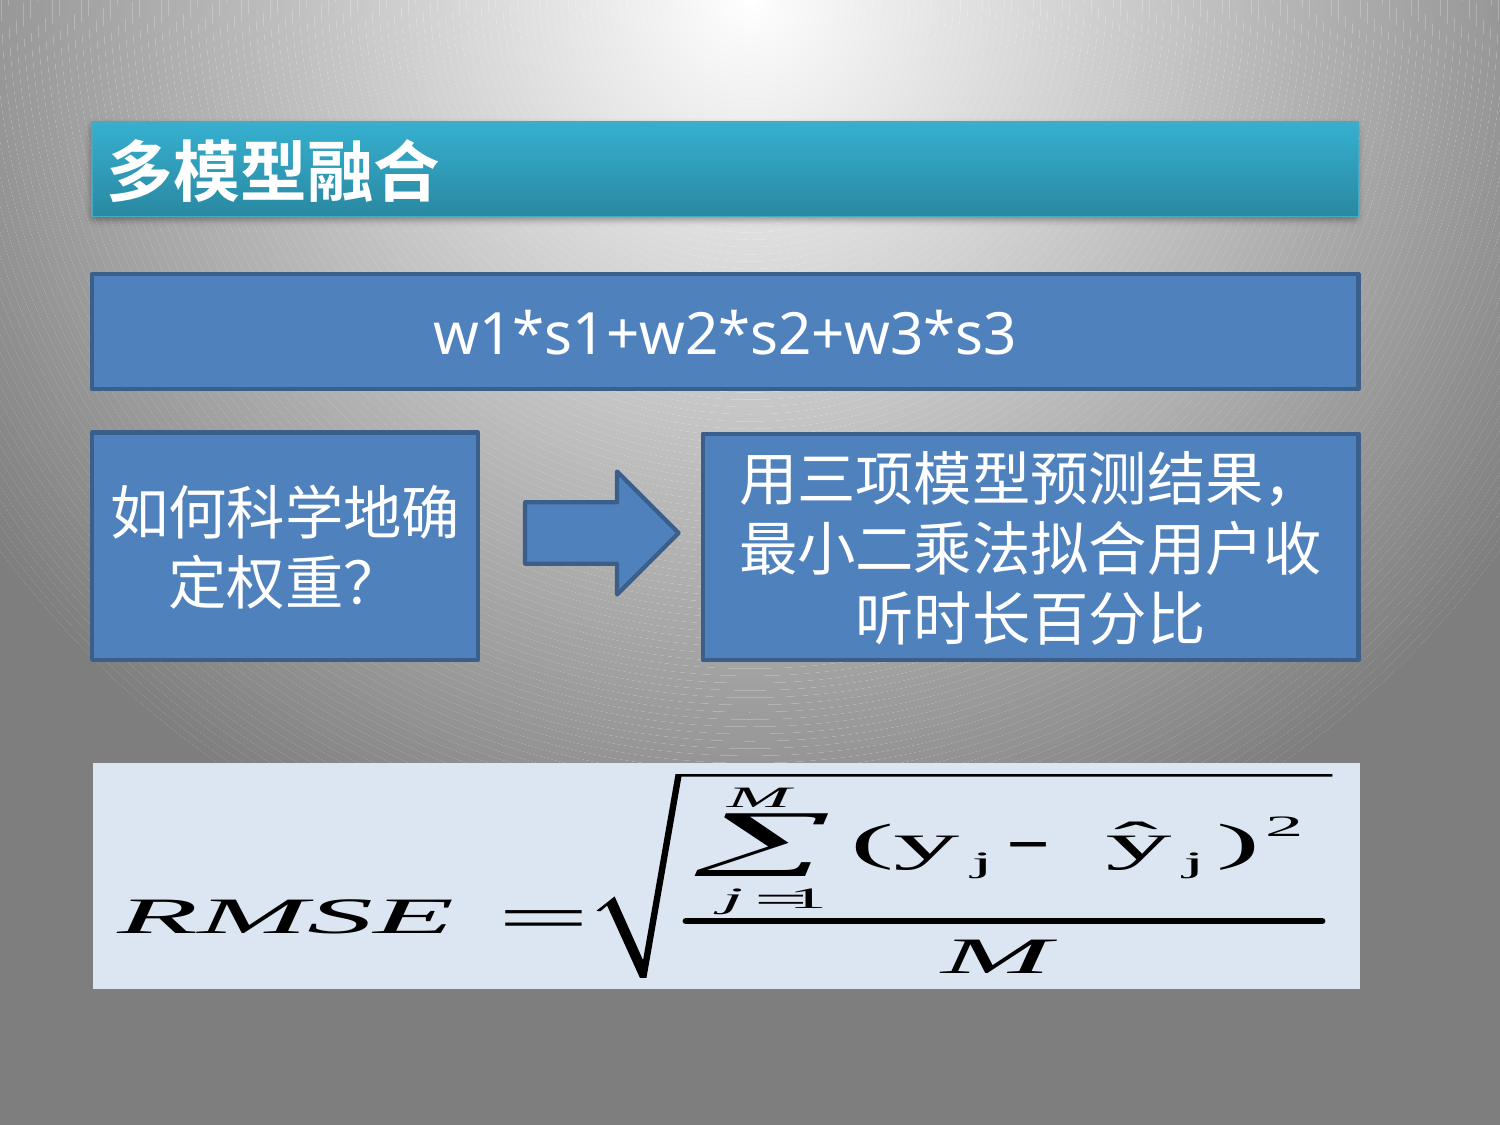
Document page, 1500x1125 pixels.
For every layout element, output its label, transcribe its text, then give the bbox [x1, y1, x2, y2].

text_box 多模型融合 [91, 121, 1359, 217]
text_box 如何科学地确定权重？ [90, 430, 480, 662]
text_box 用三项模型预测结果，最小二乘法拟合用户收听时长百分比 [701, 432, 1361, 662]
text_box [522, 469, 681, 597]
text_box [92, 763, 1360, 990]
text_box w1*s1+w2*s2+w3*s3 [90, 272, 1361, 391]
